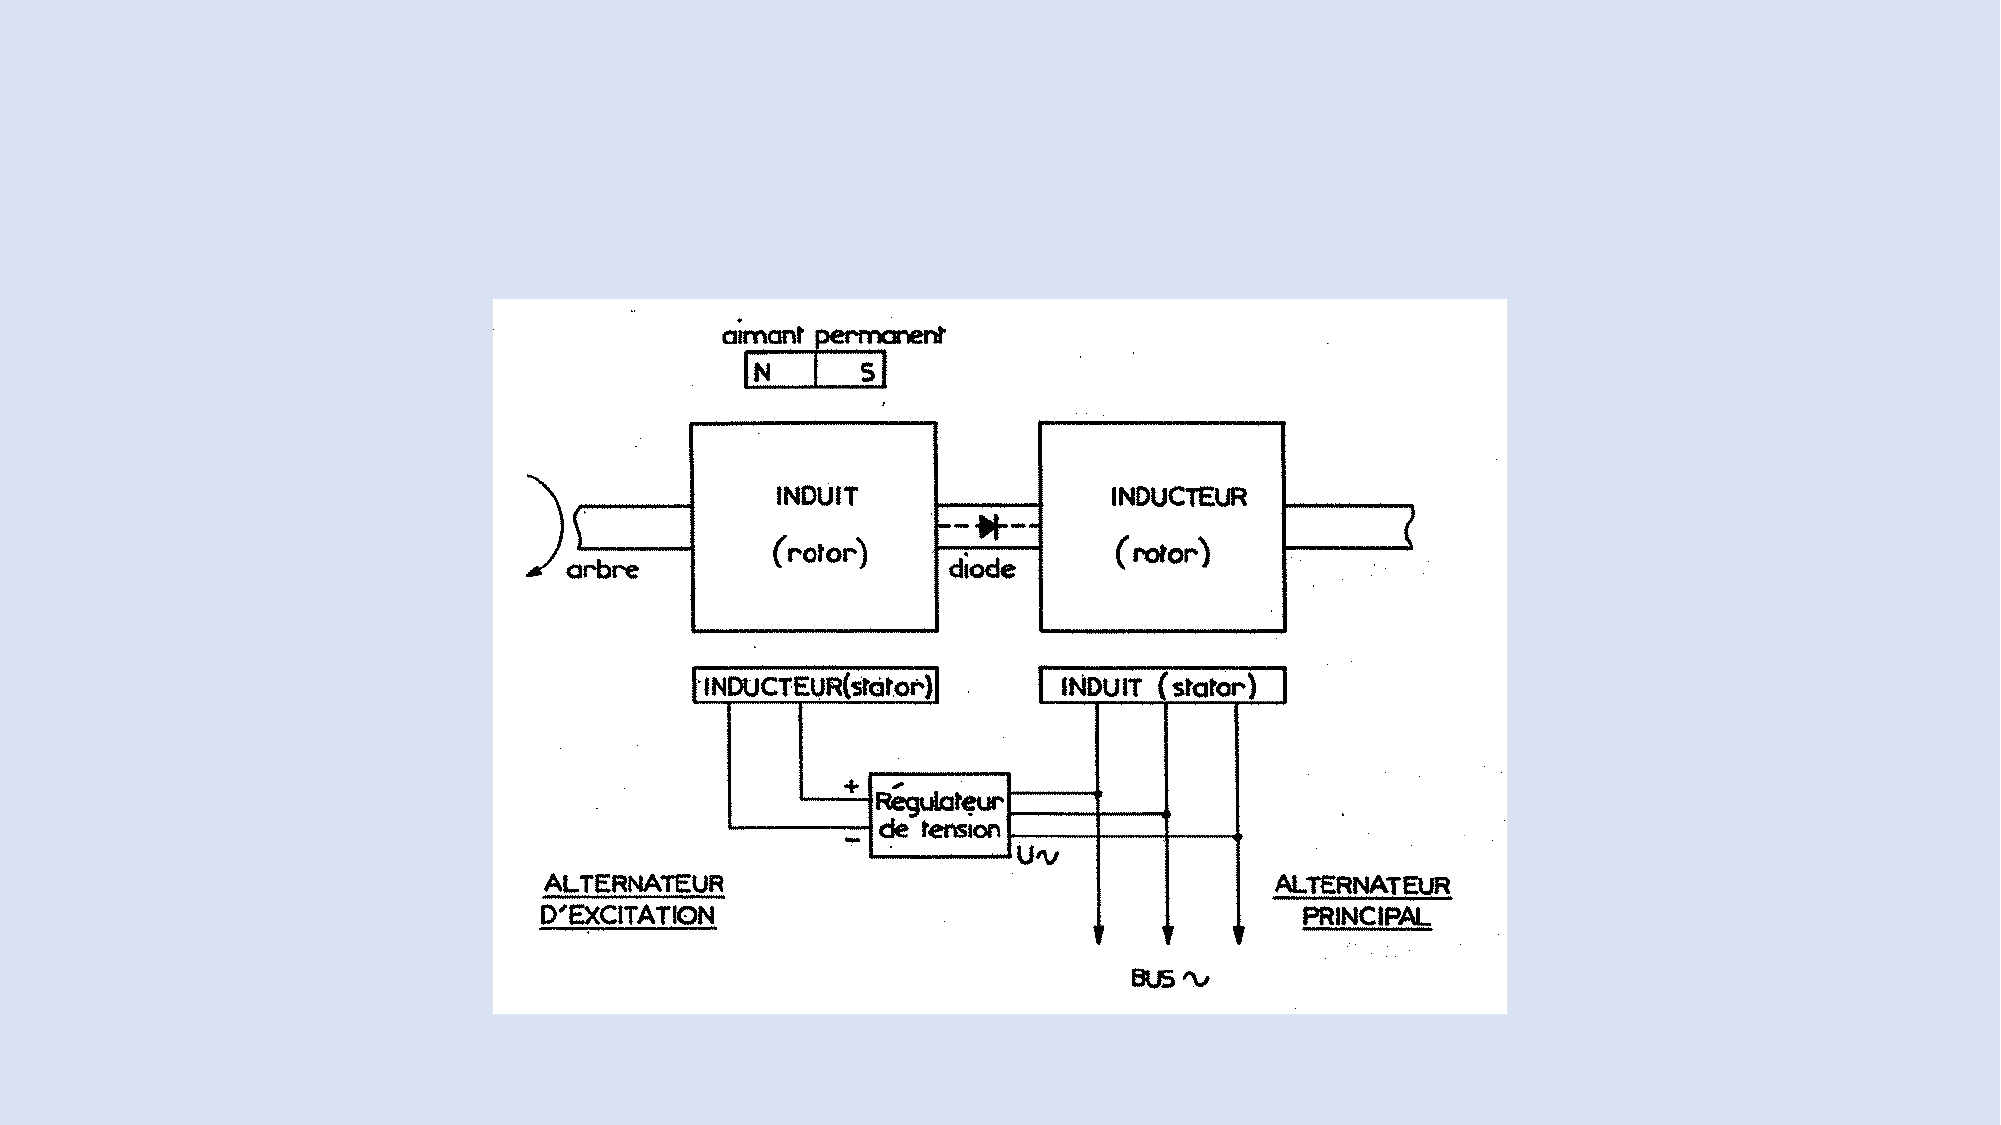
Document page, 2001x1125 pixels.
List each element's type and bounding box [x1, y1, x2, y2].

list [492, 299, 1508, 1014]
